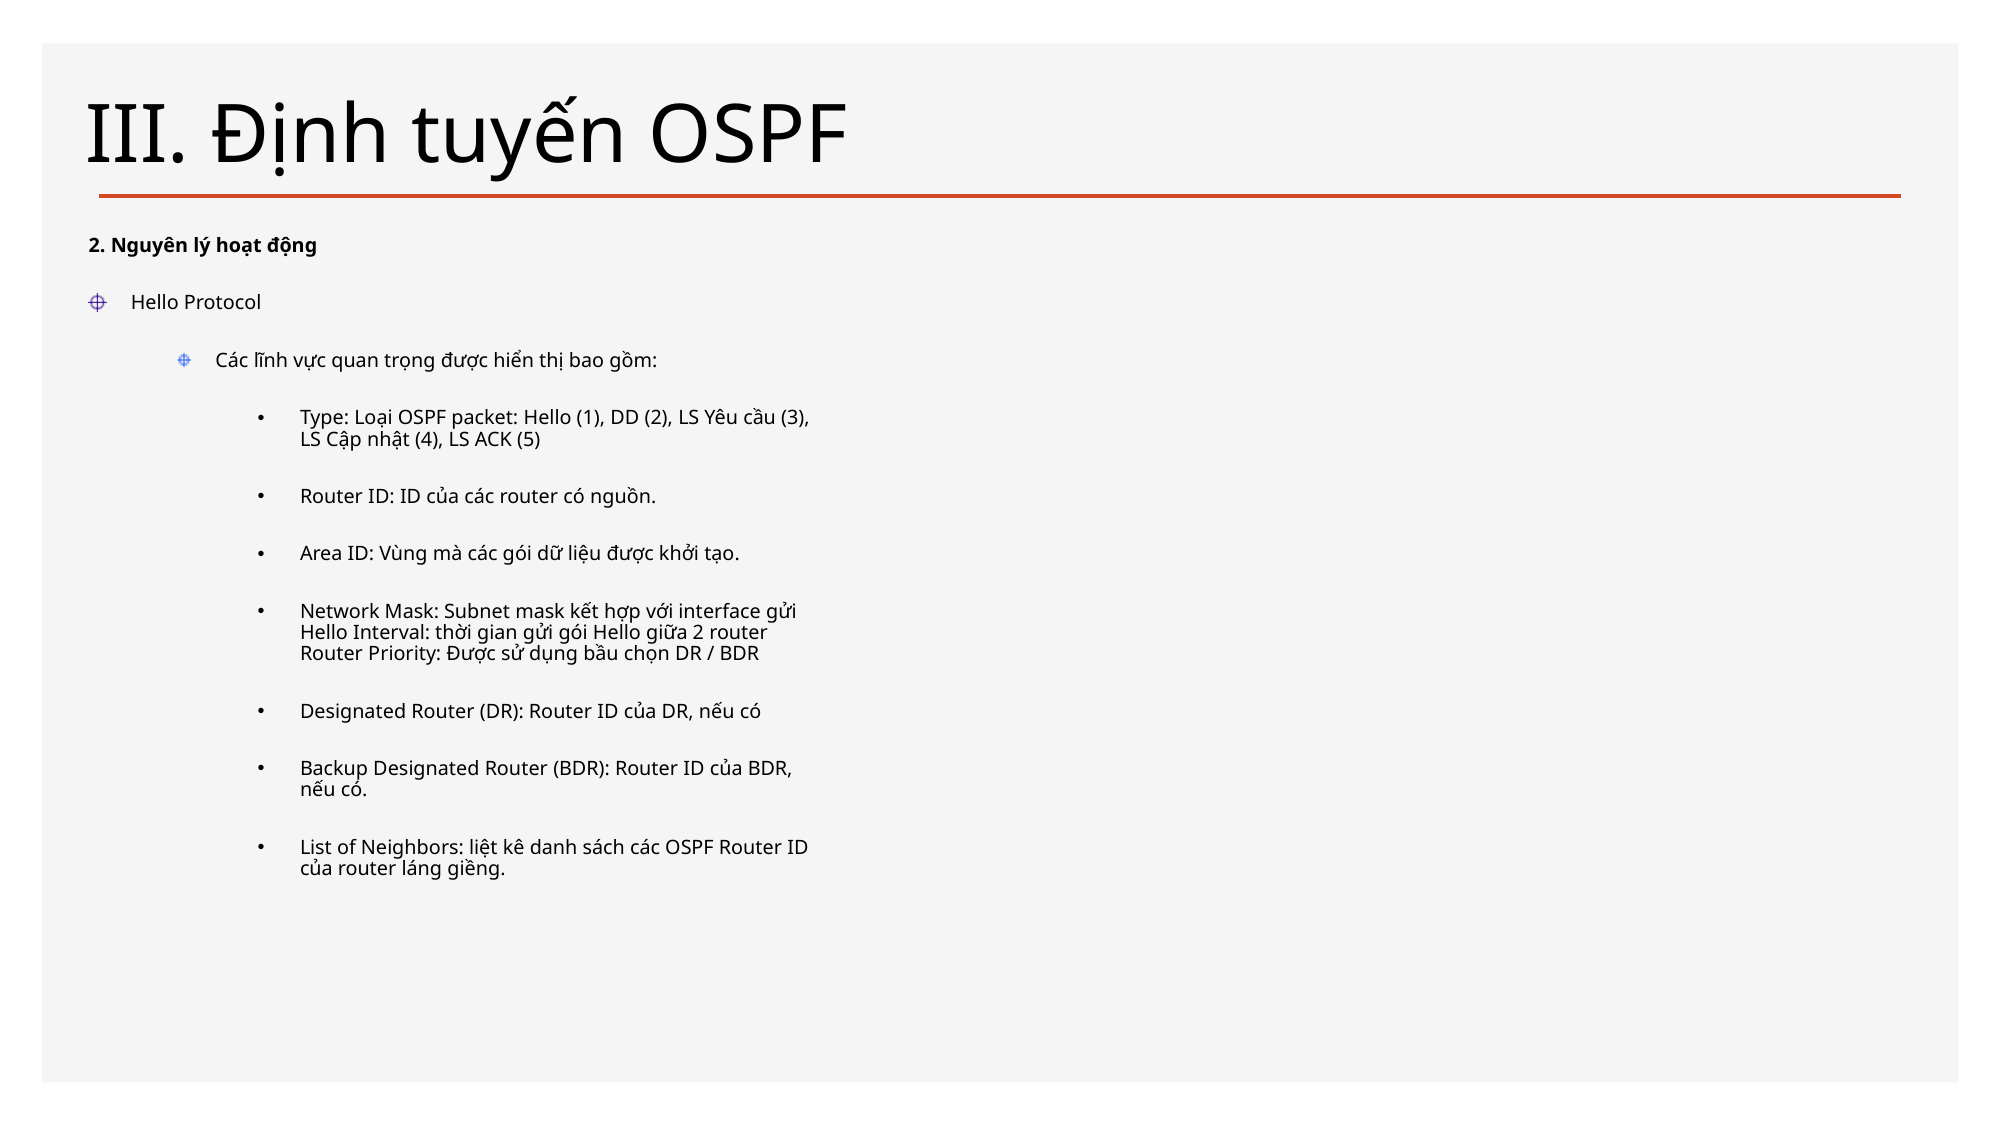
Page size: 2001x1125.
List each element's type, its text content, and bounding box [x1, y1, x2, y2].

list 2. Nguyên lý hoạt động Hello Protocol Các lĩnh vực quan trọng được hiển thị bao gồm: Type: Loại OSPF packet: Hello (1), DD (2), LS Yêu cầu (3), LS Cập nhật (4), LS ACK (5) Router ID: ID của các router có nguồn. Area ID: Vùng mà các gói dữ liệu được khởi tạo. Network Mask: Subnet mask kết hợp với interface gửi Hello Interval: thời gian gửi gói Hello giữa 2 router Router Priority: Được sử dụng bầu chọn DR / BDR Designated Router (DR): Router ID của DR, nếu có Backup Designated Router (BDR): Router ID của BDR, nếu có. List of Neighbors: liệt kê danh sách các OSPF Router ID của router láng giềng. [88, 235, 813, 888]
title III. Định tuyến OSPF [85, 73, 1214, 179]
picture [88, 293, 107, 312]
picture [173, 350, 191, 369]
